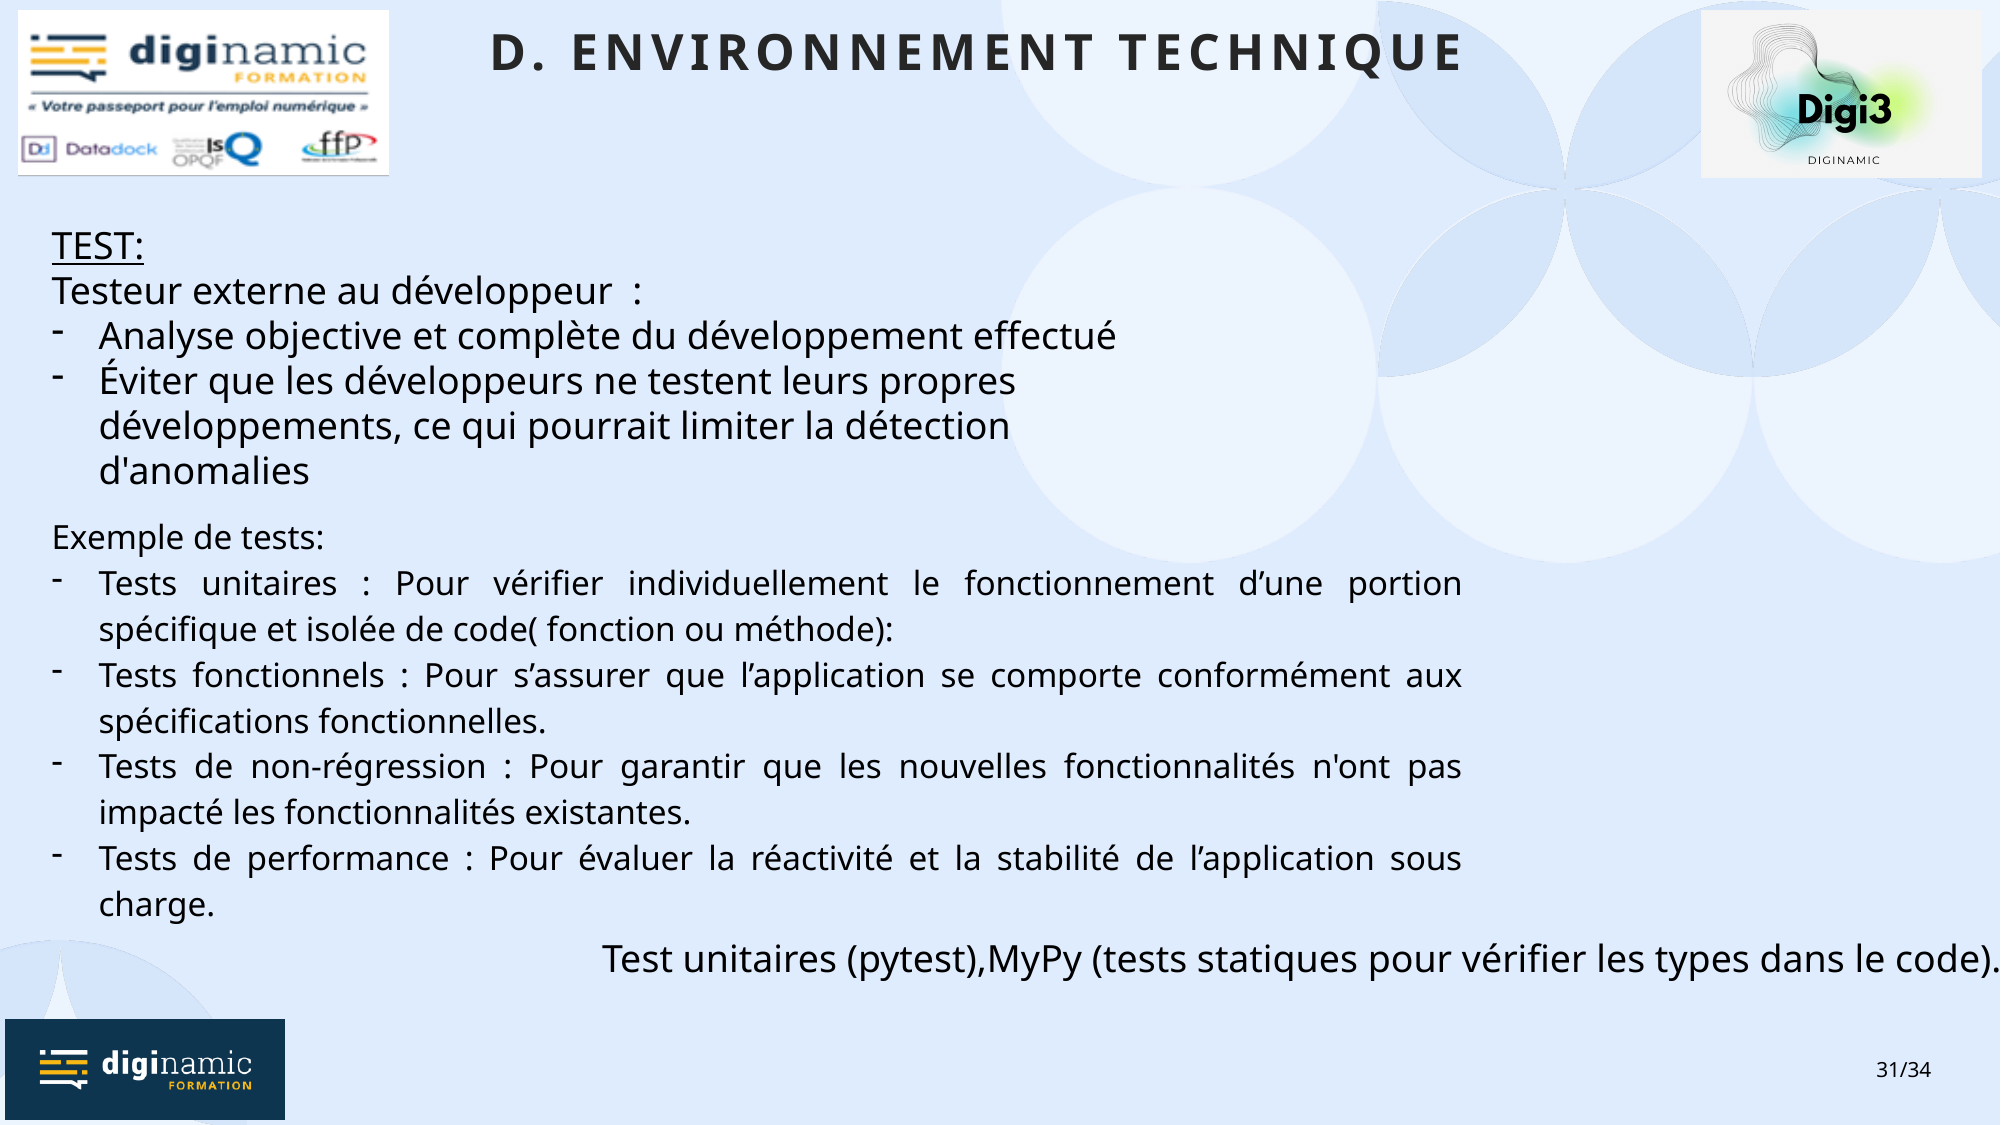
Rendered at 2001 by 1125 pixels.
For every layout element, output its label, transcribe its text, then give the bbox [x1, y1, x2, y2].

slide_number 31/34 [1792, 1047, 1932, 1095]
picture [0, 940, 285, 1125]
picture [999, 0, 2000, 563]
text_box TEST: Testeur externe au développeur : Analyse objective et complète du développement effectué Éviter que les développeurs ne testent leurs propres développements, ce qui pourrait limiter la détection d'anomalies [36, 214, 1174, 502]
picture [18, 10, 389, 178]
text_box Exemple de tests: Tests unitaires : Pour vérifier individuellement le fonctionnement d’une portion spécifique et isolée de code( fonction ou méthode): Tests fonctionnels : Pour s’assurer que l’application se comporte conformément aux spécifications fonctionnelles. Tests de non-régression : Pour garantir que les nouvelles fonctionnalités n'ont pas impacté les fonctionnalités existantes. Tests de performance : Pour évaluer la réactivité et la stabilité de l’application sous charge. [36, 502, 1480, 977]
text_box Test unitaires (pytest),MyPy (tests statiques pour vérifier les types dans le code). [587, 927, 2000, 1033]
title D. Environnement technique [489, 27, 1602, 119]
